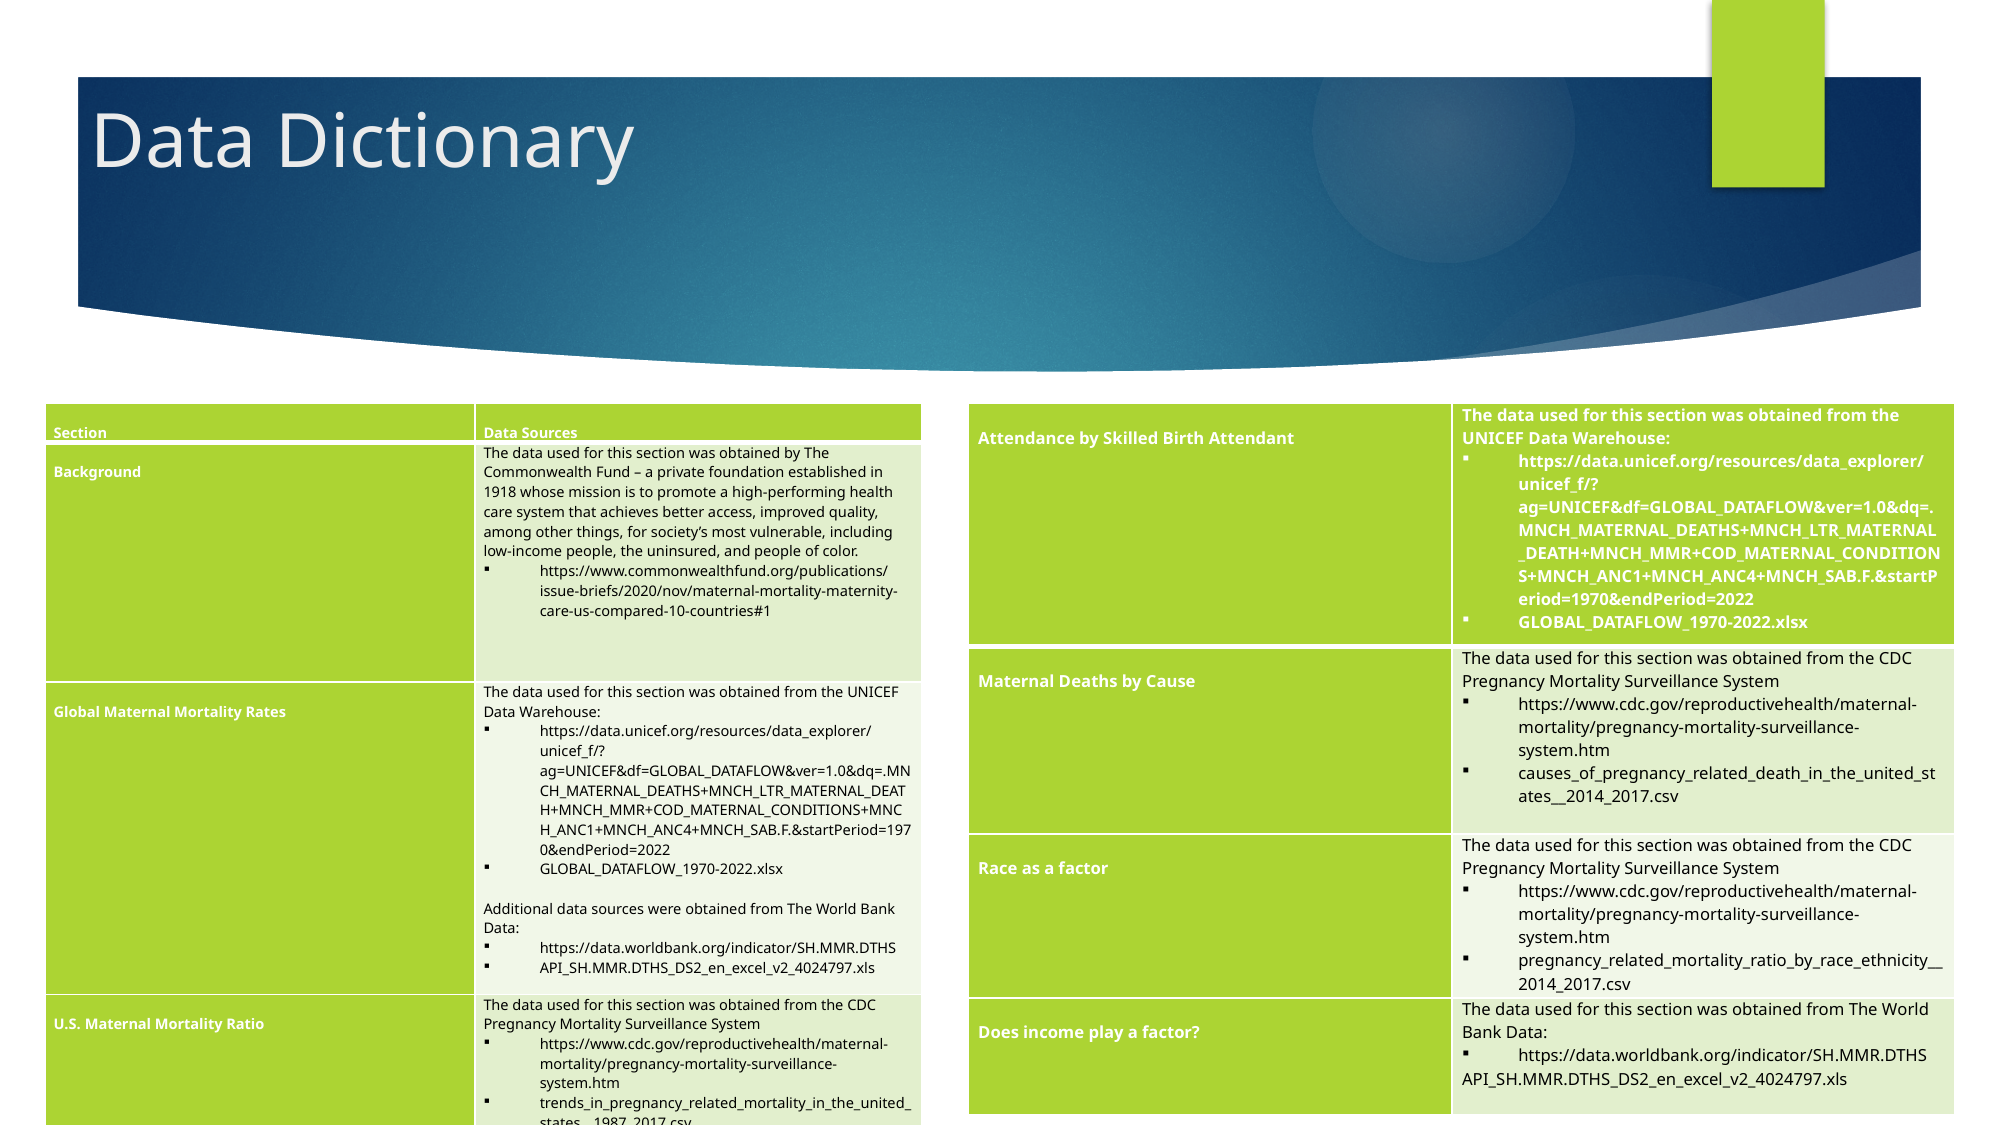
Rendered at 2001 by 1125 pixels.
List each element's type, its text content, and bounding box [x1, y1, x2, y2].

table_cell Maternal Deaths by Cause [969, 649, 1451, 833]
table_cell The data used for this section was obtained from the CDC Pregnancy Mortality Surveillance System https://www.cdc.gov/reproductivehealth/maternal-mortality/pregnancy-mortality-surveillance-system.htm causes_of_pregnancy_related_death_in_the_united_states__2014_2017.csv [1453, 649, 1954, 833]
table_header Data Sources [476, 404, 921, 440]
table_header The data used for this section was obtained from the UNICEF Data Warehouse: https://data.unicef.org/resources/data_explorer/unicef_f/?ag=UNICEF&df=GLOBAL_DATAFLOW&ver=1.0&dq=.MNCH_MATERNAL_DEATHS+MNCH_LTR_MATERNAL_DEATH+MNCH_MMR+COD_MATERNAL_CONDITIONS+MNCH_ANC1+MNCH_ANC4+MNCH_SAB.F.&startPeriod=1970&endPeriod=2022 GLOBAL_DATAFLOW_1970-2022.xlsx [1453, 404, 1954, 644]
table_cell Does income play a factor? [969, 999, 1451, 1114]
title Data Dictionary [75, 79, 1513, 196]
table_cell The data used for this section was obtained from The World Bank Data: https://data.worldbank.org/indicator/SH.MMR.DTHS API_SH.MMR.DTHS_DS2_en_excel_v2_4024797.xls [1453, 999, 1954, 1114]
table_header Attendance by Skilled Birth Attendant [969, 404, 1451, 644]
table_header Section [46, 404, 474, 440]
table_cell Race as a factor [969, 835, 1451, 997]
table_cell Global Maternal Mortality Rates [46, 683, 474, 994]
table_cell Background [46, 445, 474, 681]
table_cell U.S. Maternal Mortality Ratio [46, 995, 474, 1125]
table_cell The data used for this section was obtained from the CDC Pregnancy Mortality Surveillance System https://www.cdc.gov/reproductivehealth/maternal-mortality/pregnancy-mortality-surveillance-system.htm trends_in_pregnancy_related_mortality_in_the_united_states__1987_2017.csv [476, 995, 921, 1125]
table_cell The data used for this section was obtained by The Commonwealth Fund – a private foundation established in 1918 whose mission is to promote a high-performing health care system that achieves better access, improved quality, among other things, for society’s most vulnerable, including low-income people, the uninsured, and people of color. https://www.commonwealthfund.org/publications/issue-briefs/2020/nov/maternal-mortality-maternity-care-us-compared-10-countries#1 [476, 445, 921, 681]
table_cell The data used for this section was obtained from the UNICEF Data Warehouse: https://data.unicef.org/resources/data_explorer/unicef_f/?ag=UNICEF&df=GLOBAL_DATAFLOW&ver=1.0&dq=.MNCH_MATERNAL_DEATHS+MNCH_LTR_MATERNAL_DEATH+MNCH_MMR+COD_MATERNAL_CONDITIONS+MNCH_ANC1+MNCH_ANC4+MNCH_SAB.F.&startPeriod=1970&endPeriod=2022 GLOBAL_DATAFLOW_1970-2022.xlsx Additional data sources were obtained from The World Bank Data: https://data.worldbank.org/indicator/SH.MMR.DTHS API_SH.MMR.DTHS_DS2_en_excel_v2_4024797.xls [476, 683, 921, 994]
table_cell The data used for this section was obtained from the CDC Pregnancy Mortality Surveillance System https://www.cdc.gov/reproductivehealth/maternal-mortality/pregnancy-mortality-surveillance-system.htm pregnancy_related_mortality_ratio_by_race_ethnicity__2014_2017.csv [1453, 835, 1954, 997]
